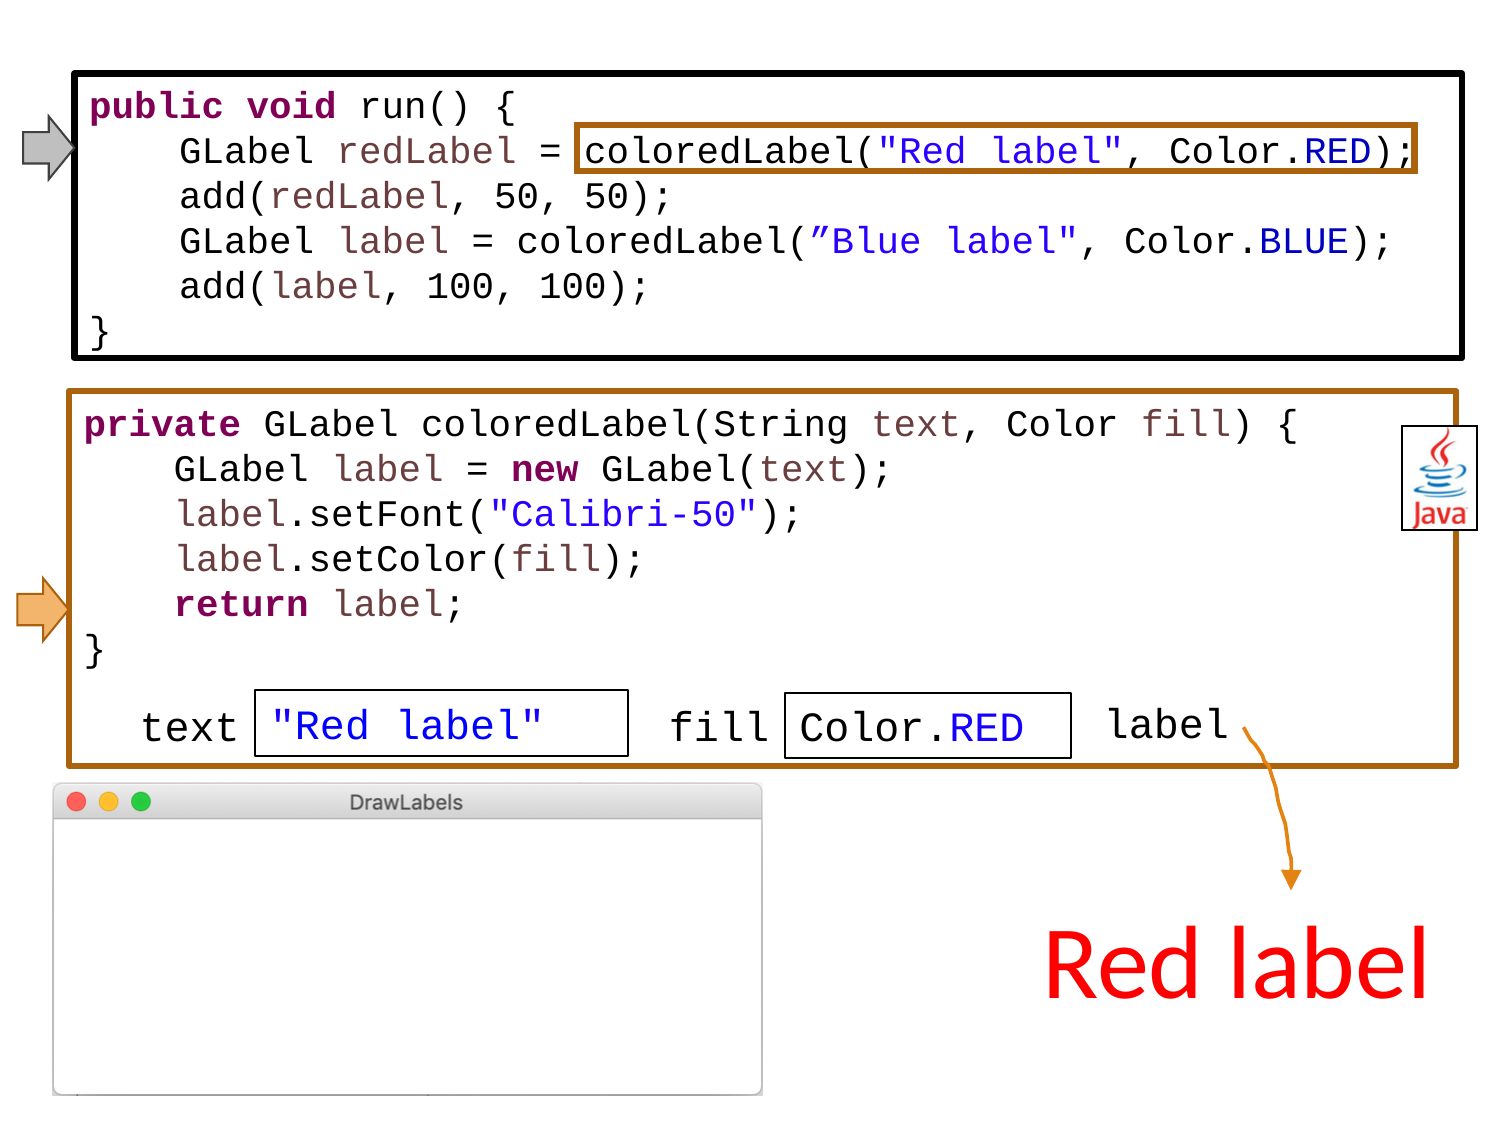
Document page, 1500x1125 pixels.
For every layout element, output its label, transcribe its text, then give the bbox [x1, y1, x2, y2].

picture [51, 782, 763, 1097]
text_box public void run() { GLabel redLabel = coloredLabel("Red label", Color.RED); add(redLabel, 50, 50); GLabel label = coloredLabel(”Blue label", Color.BLUE); add(label, 100, 100); } [74, 73, 1462, 359]
text_box [1243, 727, 1302, 886]
text_box [23, 116, 75, 180]
text_box Red label [1027, 886, 1447, 1027]
picture [1402, 426, 1477, 530]
text_box label [1088, 689, 1244, 755]
text_box [17, 578, 69, 642]
text_box "Red label" [255, 690, 628, 756]
text_box fill [654, 692, 784, 758]
text_box text [124, 692, 255, 758]
text_box Color.RED [784, 692, 1071, 759]
text_box private GLabel coloredLabel(String text, Color fill) { GLabel label = new GLabel(text); label.setFont("Calibri-50"); label.setColor(fill); return label; } [68, 391, 1457, 766]
text_box [577, 124, 1415, 171]
